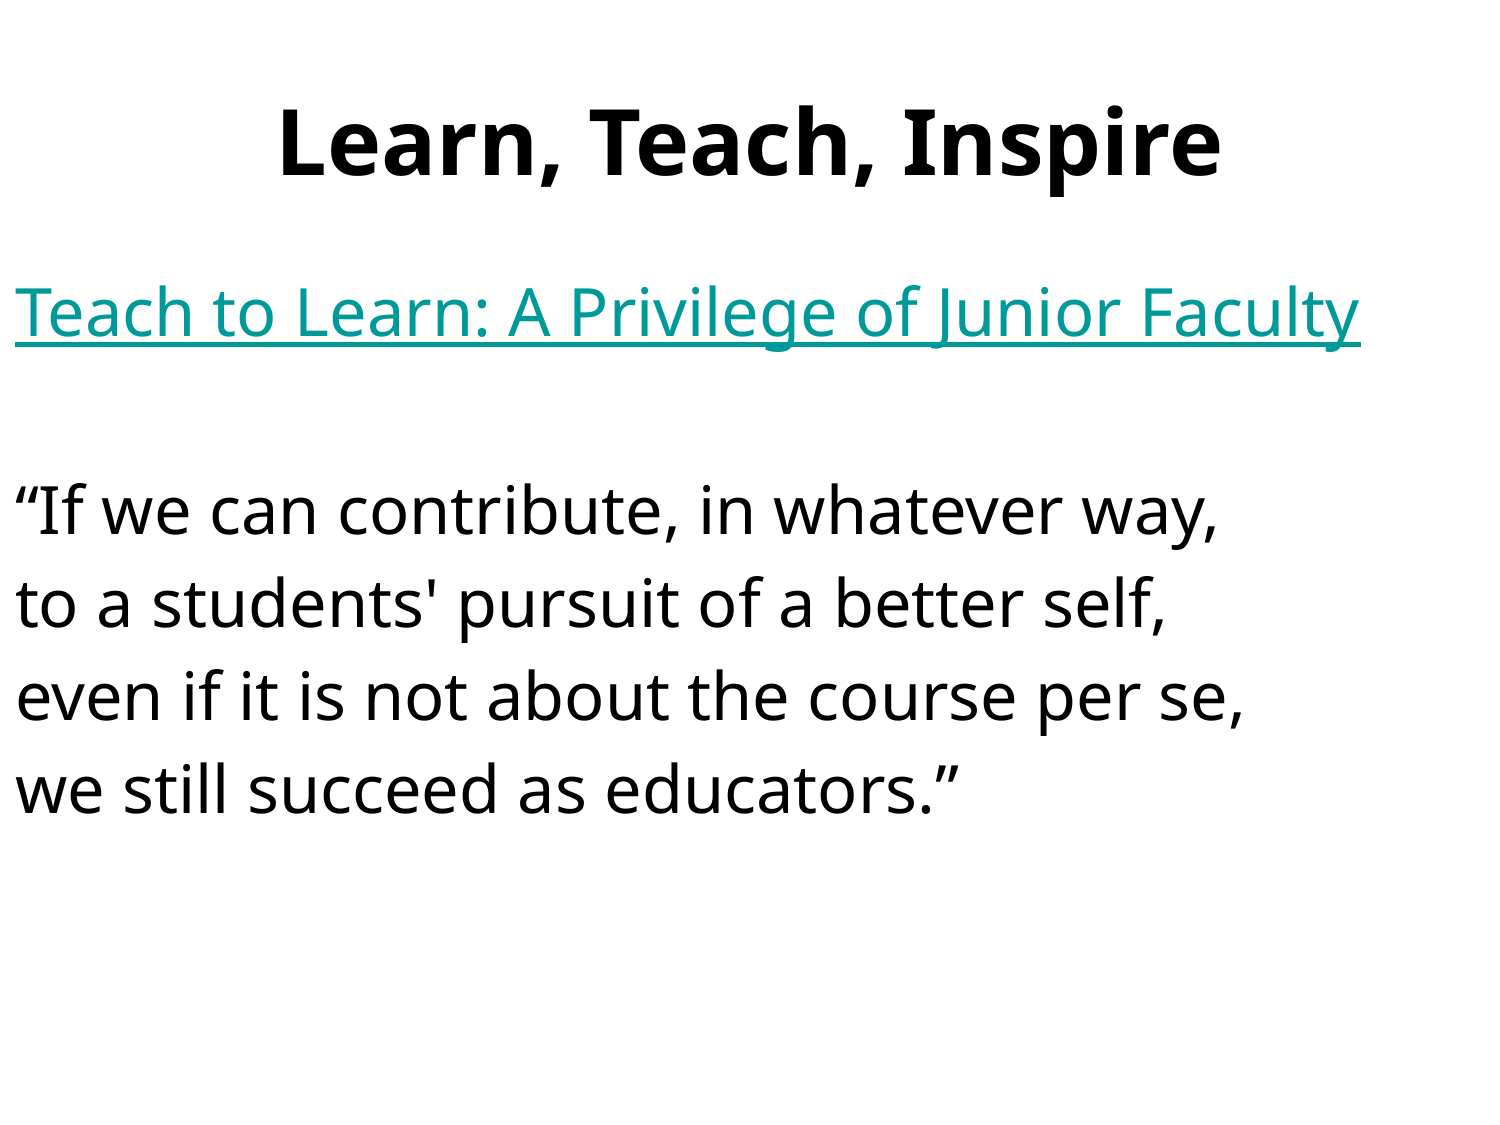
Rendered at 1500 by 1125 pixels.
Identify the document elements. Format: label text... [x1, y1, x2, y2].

list Teach to Learn: A Privilege of Junior Faculty “If we can contribute, in whatever way, to a students' pursuit of a better self, even if it is not about the course per se, we still succeed as educators.” [0, 262, 1500, 1005]
title Learn, Teach, Inspire [75, 45, 1425, 233]
